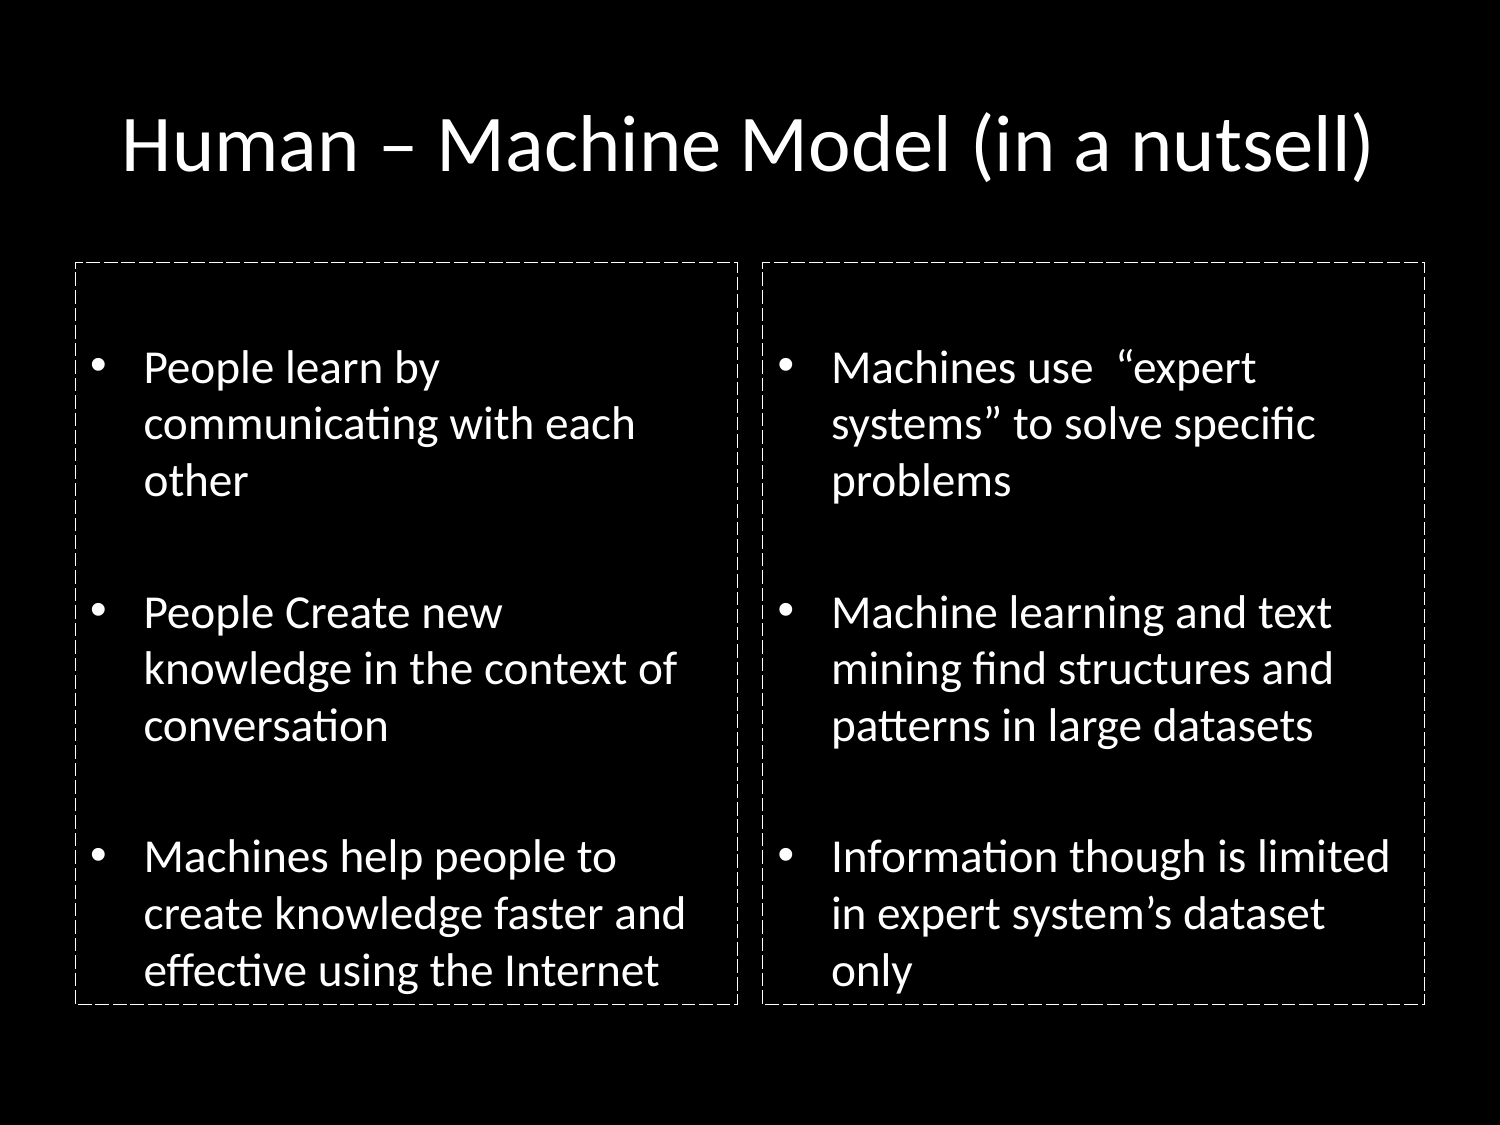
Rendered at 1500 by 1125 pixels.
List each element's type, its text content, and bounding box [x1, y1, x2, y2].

list Machines use “expert systems” to solve specific problems Machine learning and text mining find structures and patterns in large datasets Information though is limited in expert system’s dataset only [762, 262, 1425, 1005]
title Human – Machine Model (in a nutsell) [75, 45, 1425, 233]
list People learn by communicating with each other People Create new knowledge in the context of conversation Machines help people to create knowledge faster and effective using the Internet [75, 262, 738, 1005]
